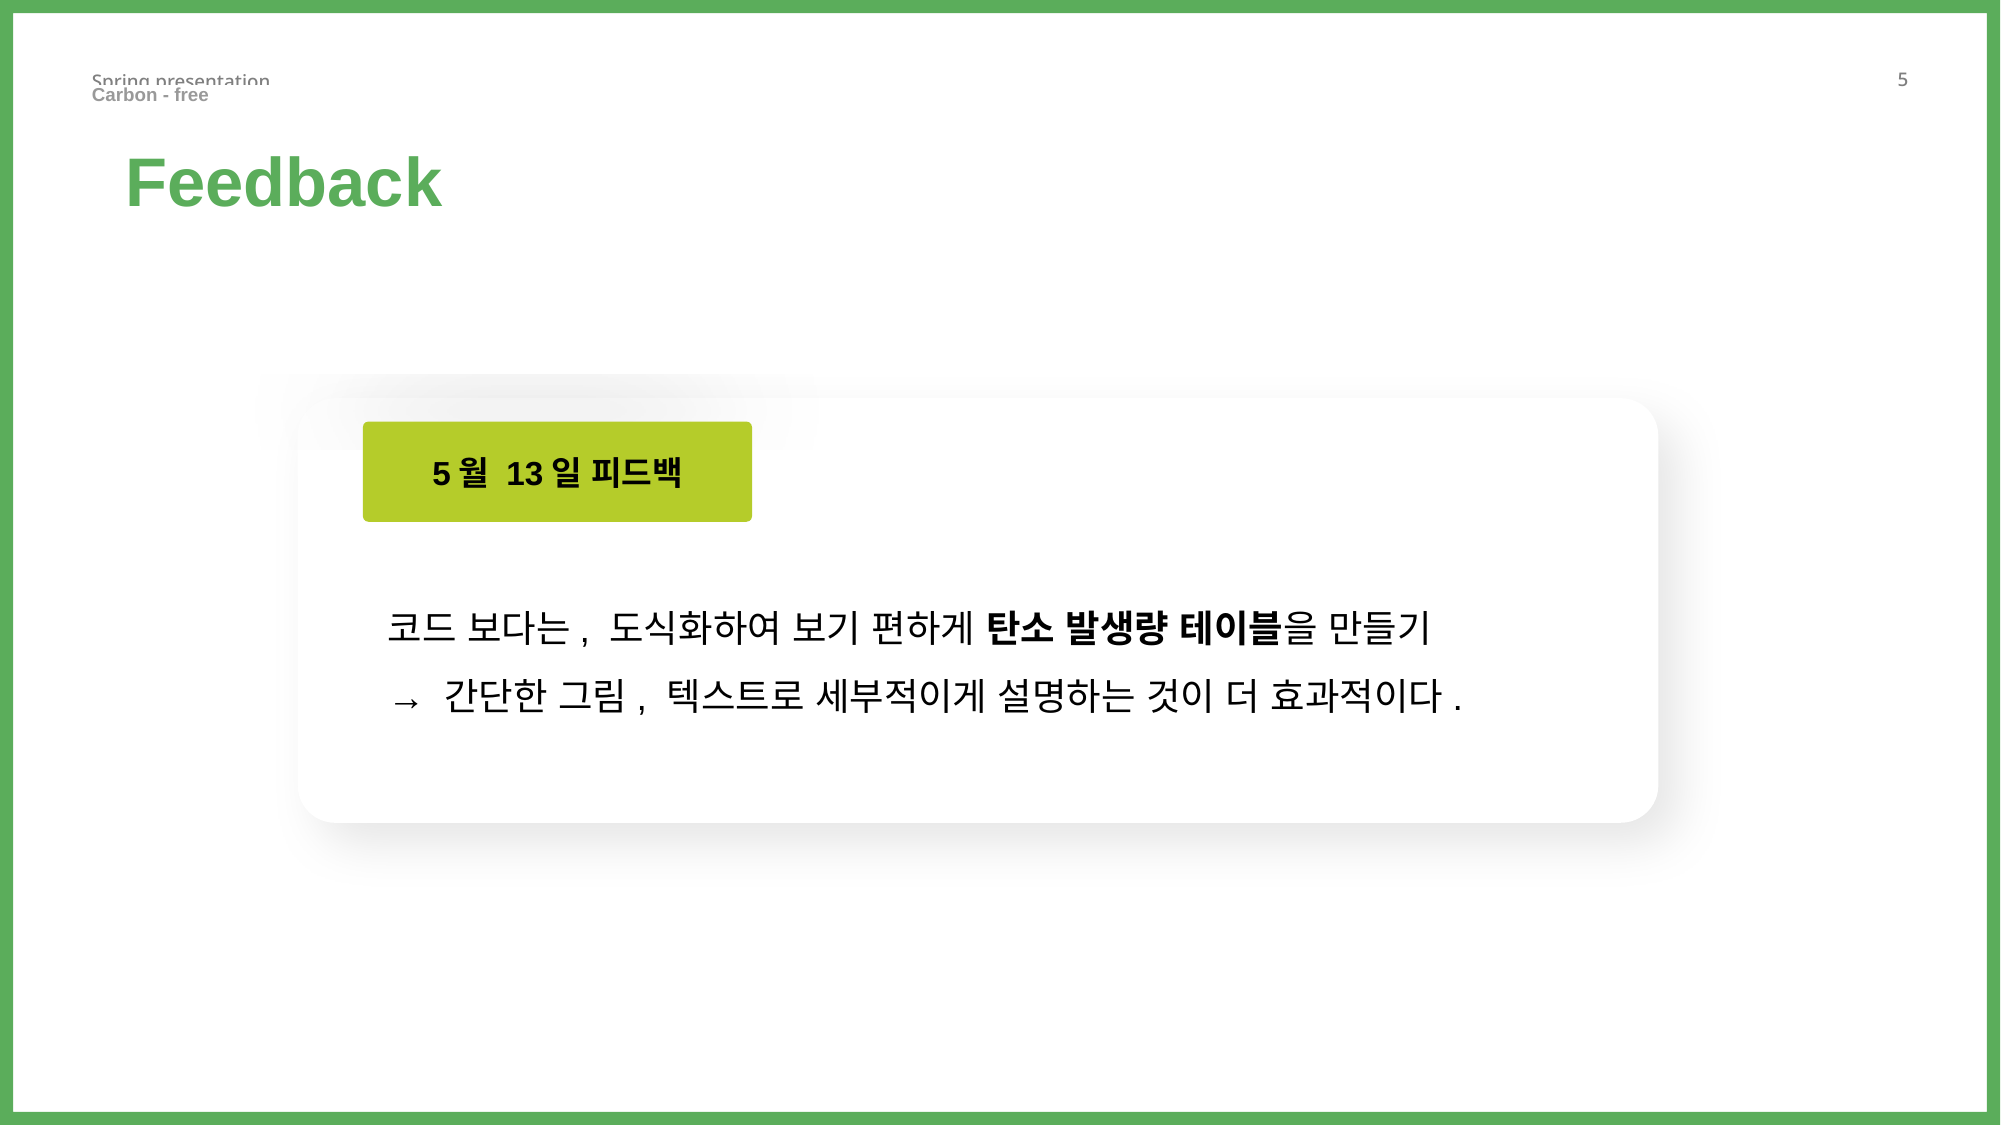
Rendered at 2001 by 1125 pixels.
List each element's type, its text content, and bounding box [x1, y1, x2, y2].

text_box Feedback [125, 137, 733, 221]
text_box 코드 보다는, 도식화하여 보기 편하게 탄소 발생량 테이블을 만들기 → 간단한 그림, 텍스트로 세부적이게 설명하는 것이 더 효과적이다. [372, 567, 1659, 725]
text_box Carbon - free ㅤ ㅤ [91, 71, 300, 174]
text_box 5월 13일 피드백 [362, 421, 753, 522]
text_box [297, 398, 1659, 823]
